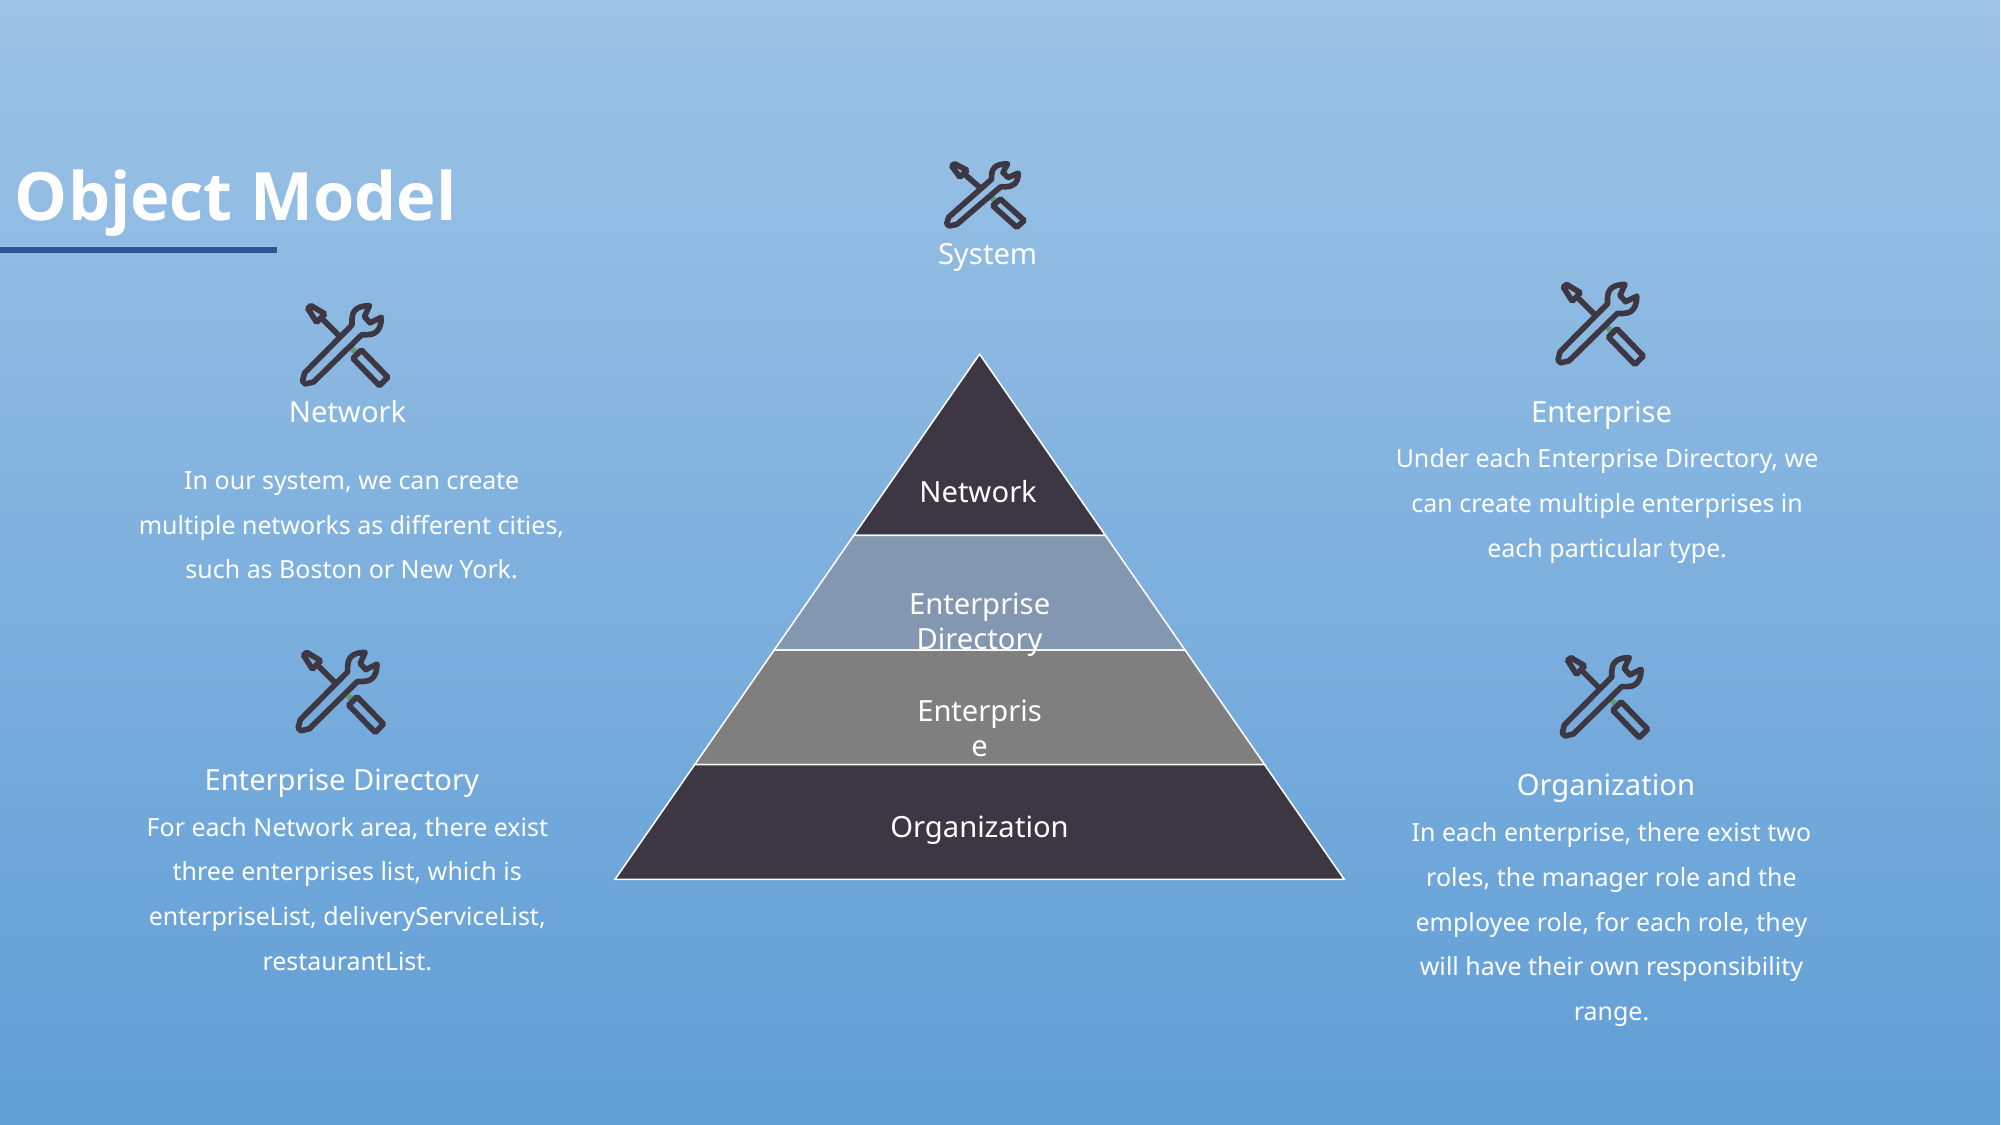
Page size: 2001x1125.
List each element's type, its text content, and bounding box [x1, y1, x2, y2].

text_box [114, 652, 581, 931]
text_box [1374, 284, 1841, 563]
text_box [779, 163, 1204, 385]
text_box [118, 305, 586, 584]
text_box Object Model [0, 146, 820, 242]
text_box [1378, 657, 1846, 936]
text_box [614, 354, 1345, 880]
